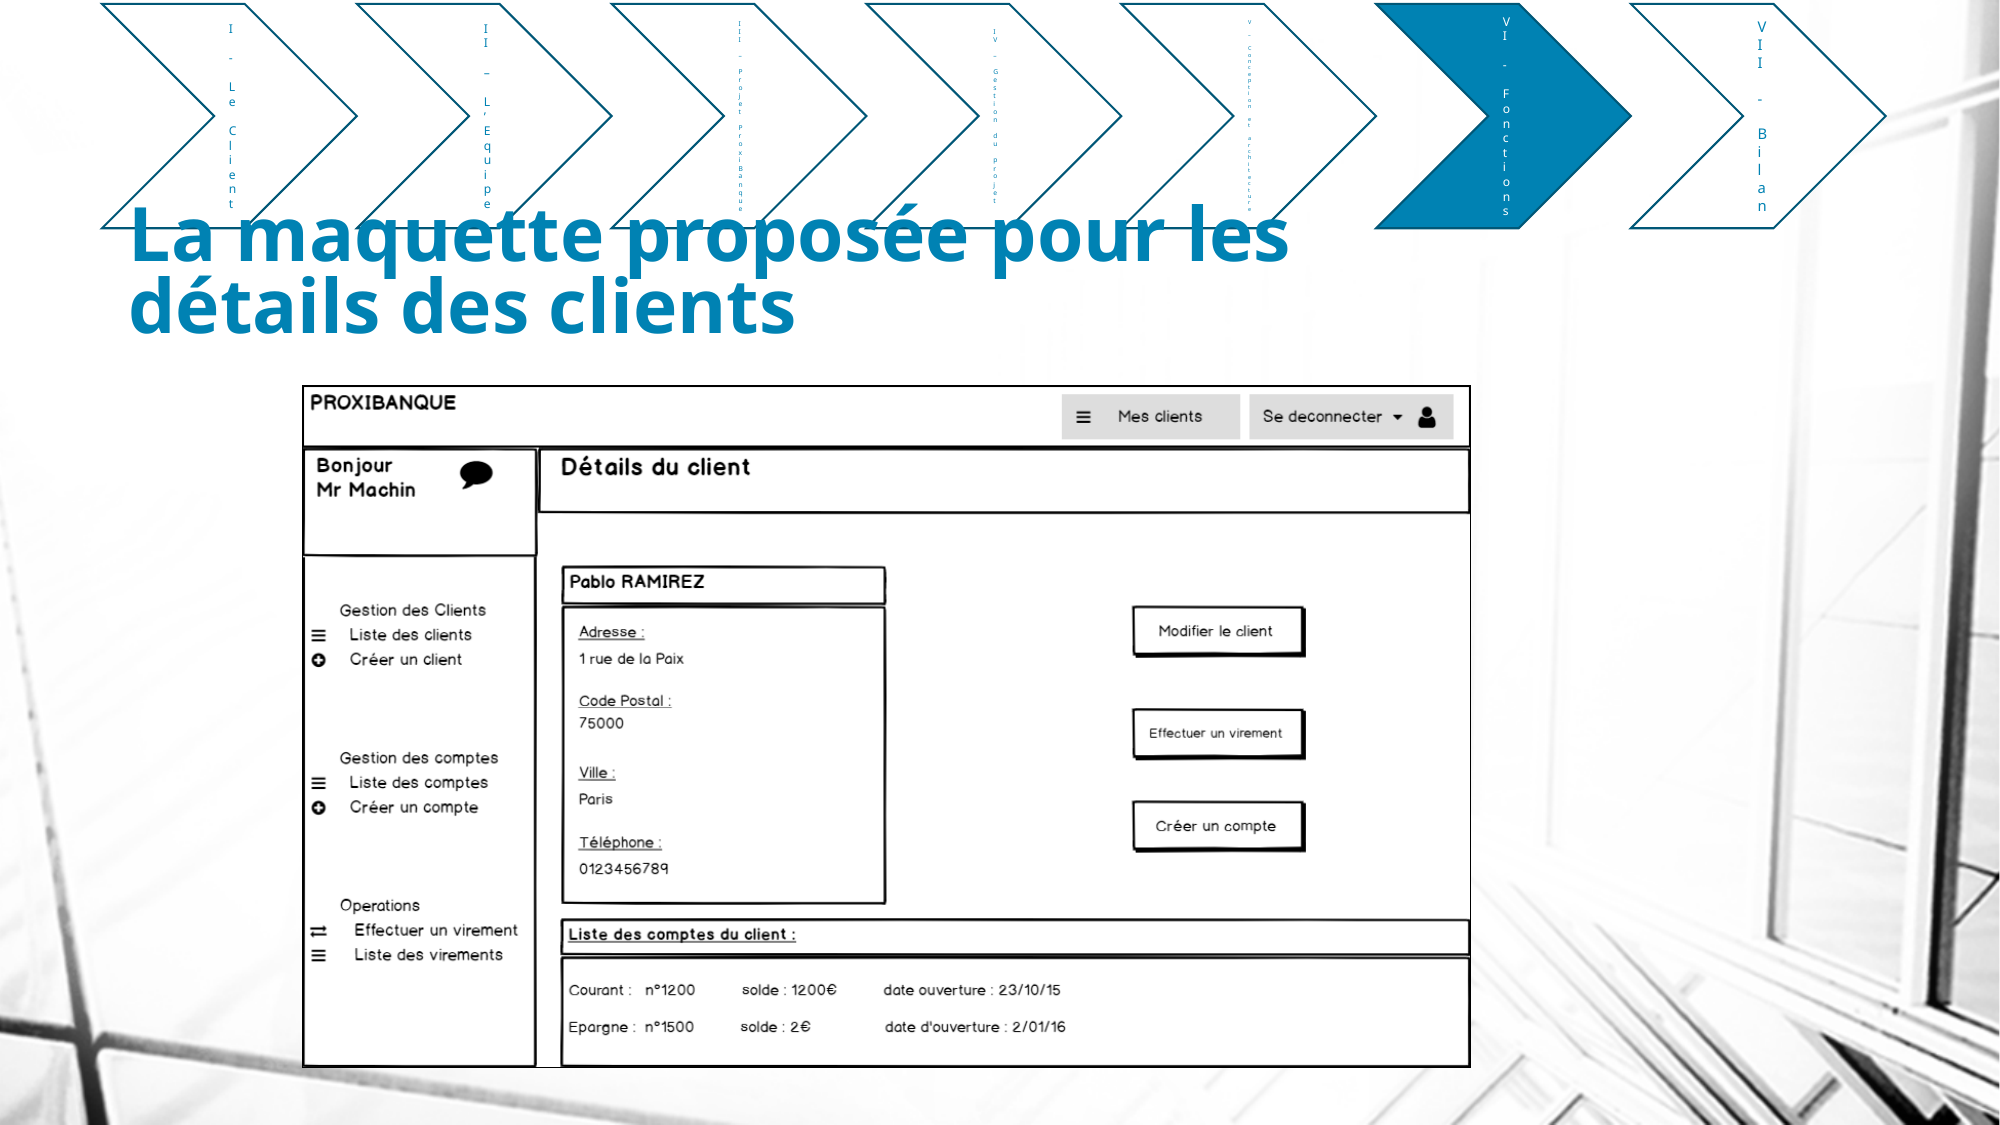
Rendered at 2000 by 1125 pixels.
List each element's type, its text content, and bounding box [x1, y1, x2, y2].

text_box La maquette proposée pour les détails des clients [113, 229, 1539, 372]
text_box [101, 3, 1886, 229]
picture [0, 0, 2000, 1125]
